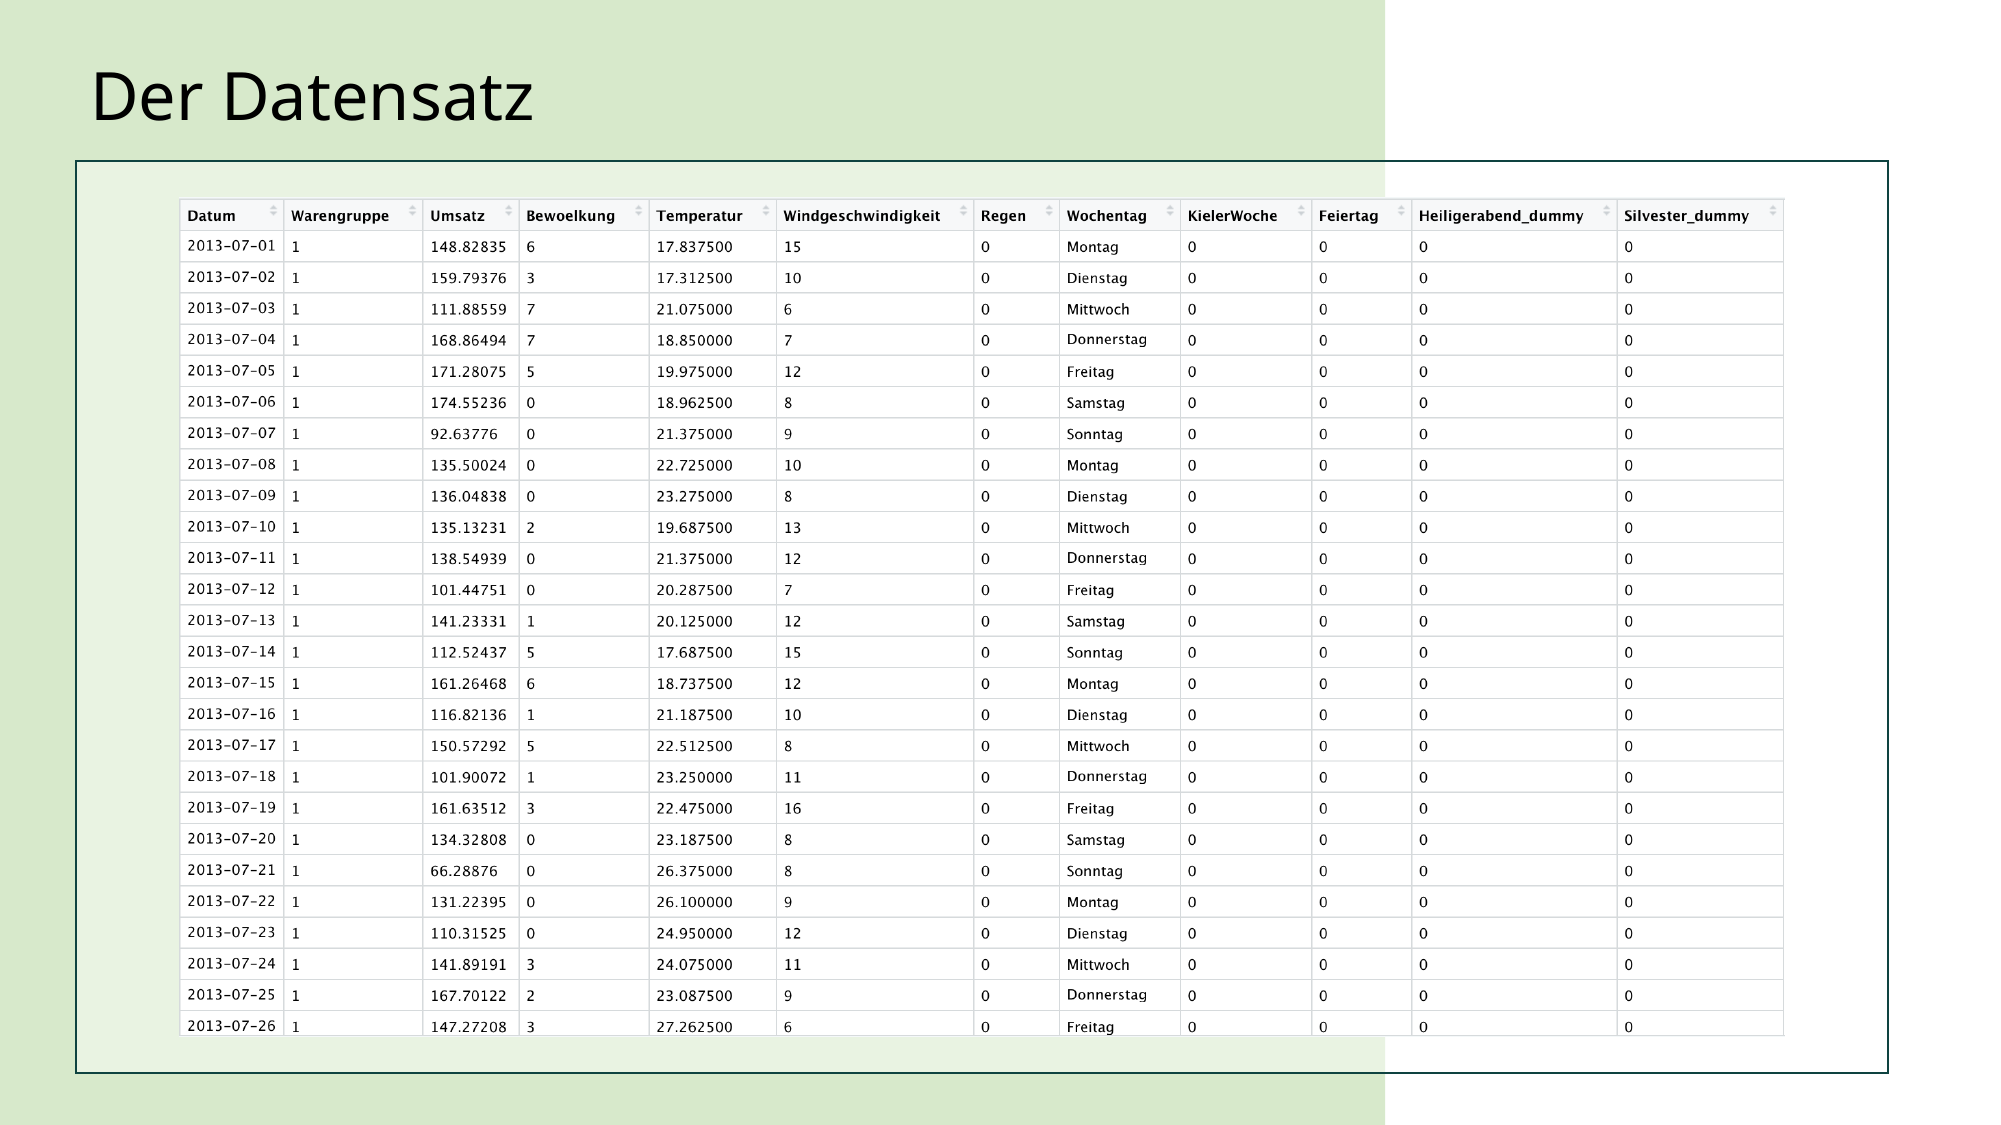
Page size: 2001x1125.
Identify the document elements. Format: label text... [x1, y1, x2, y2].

text_box [0, 0, 1386, 1125]
text_box [75, 160, 1889, 1074]
title Der Datensatz [75, 36, 721, 160]
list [179, 197, 1785, 1037]
